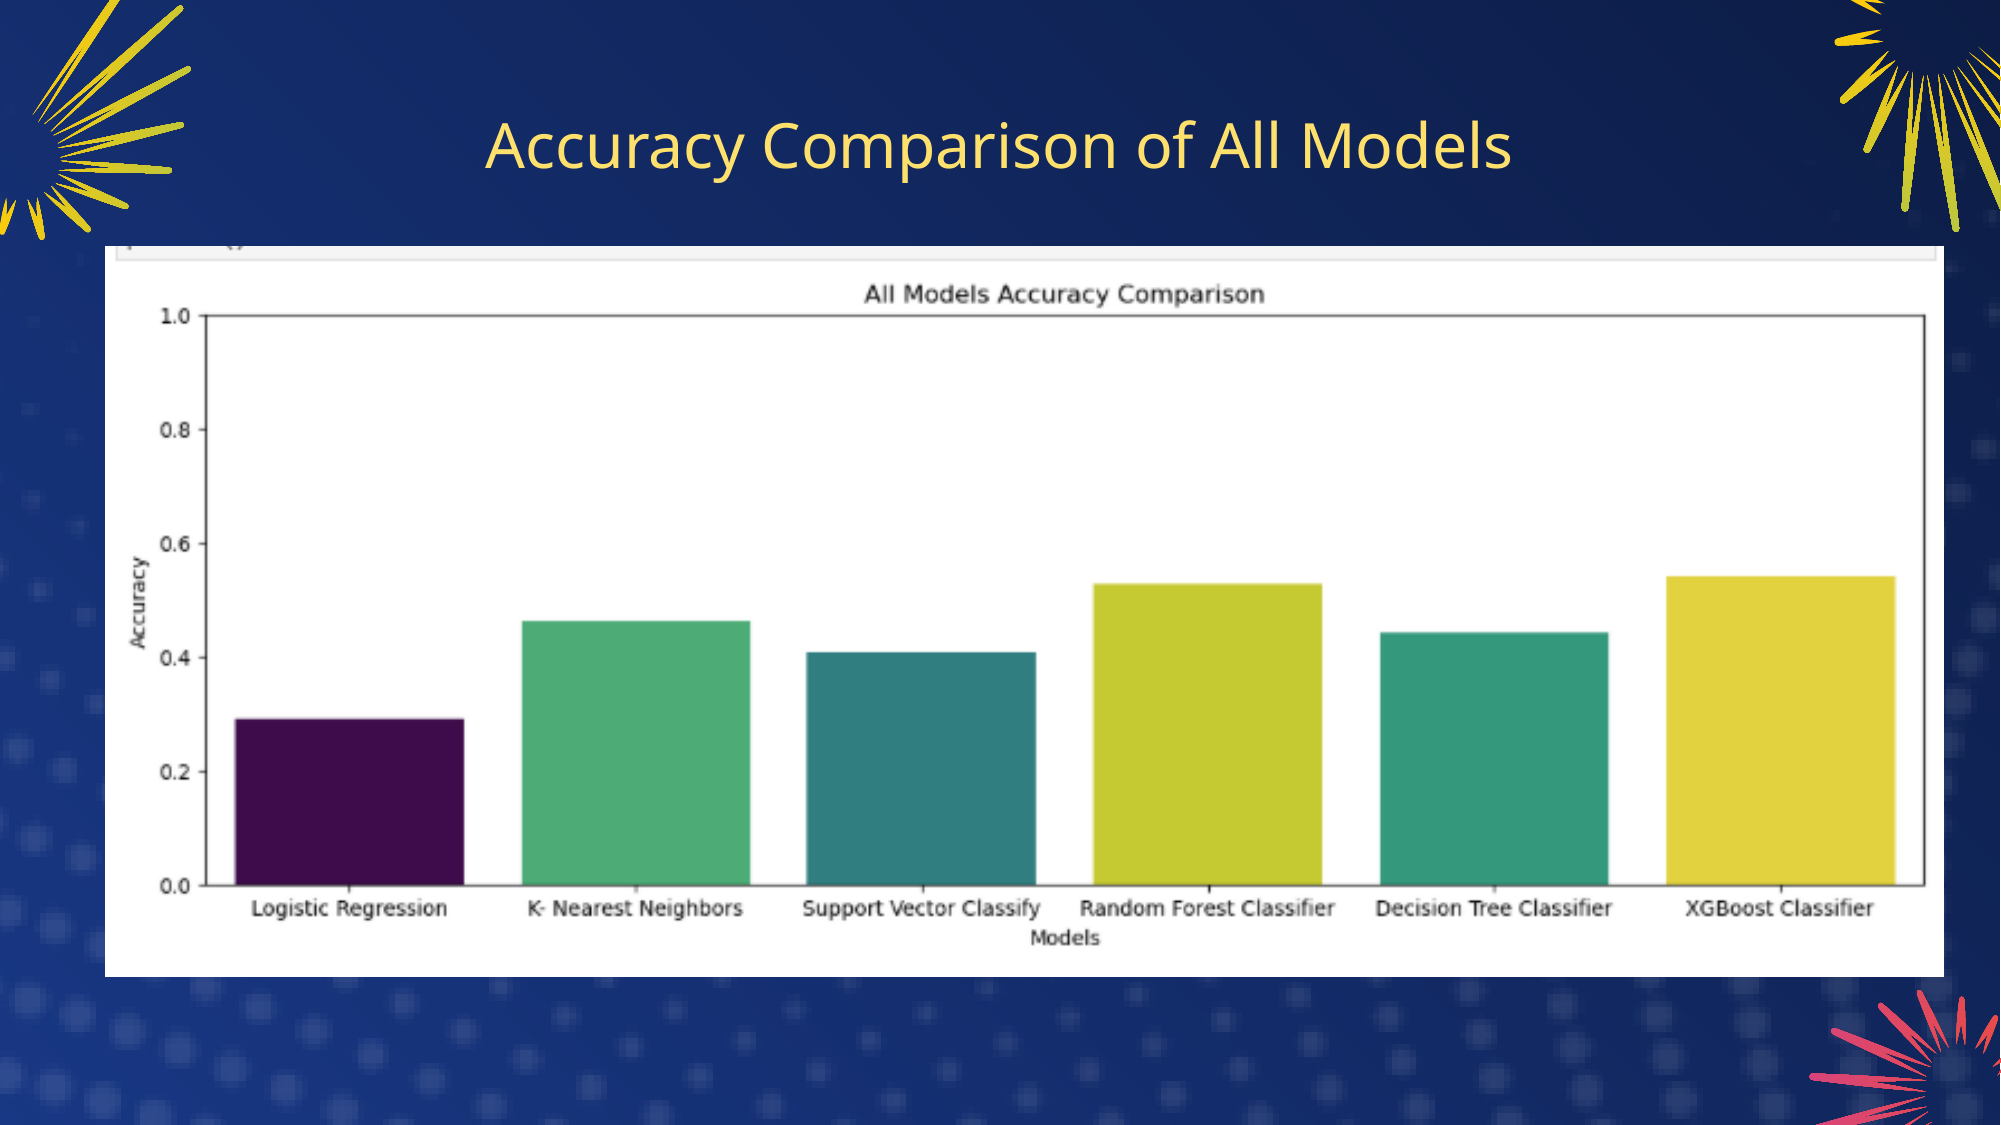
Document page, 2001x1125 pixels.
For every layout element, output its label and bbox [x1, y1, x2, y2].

picture [105, 245, 1944, 978]
text_box [0, 0, 2000, 1125]
